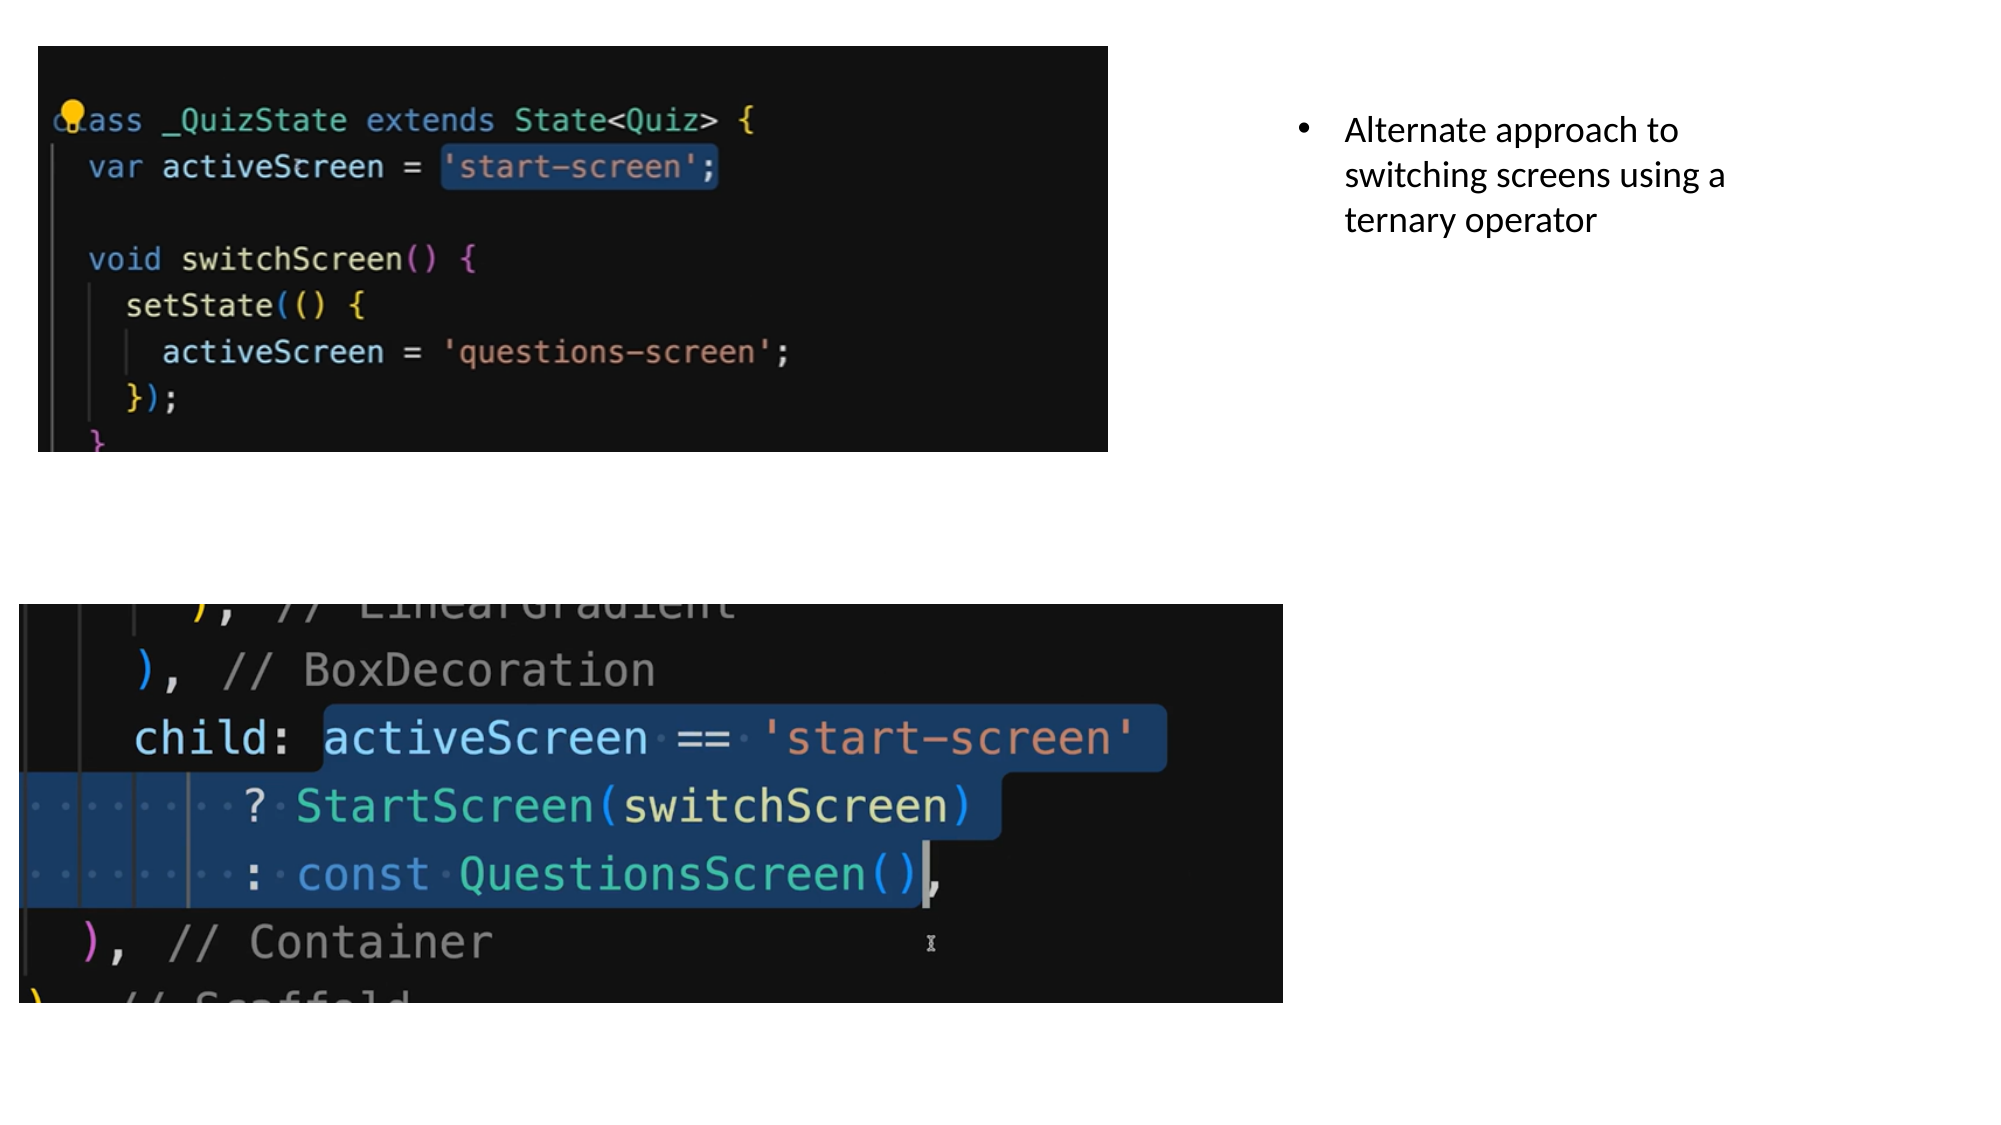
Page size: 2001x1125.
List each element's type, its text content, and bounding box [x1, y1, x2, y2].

text_box Alternate approach to switching screens using a ternary operator [1282, 97, 1833, 248]
picture [38, 46, 1108, 452]
picture [18, 604, 1283, 1003]
